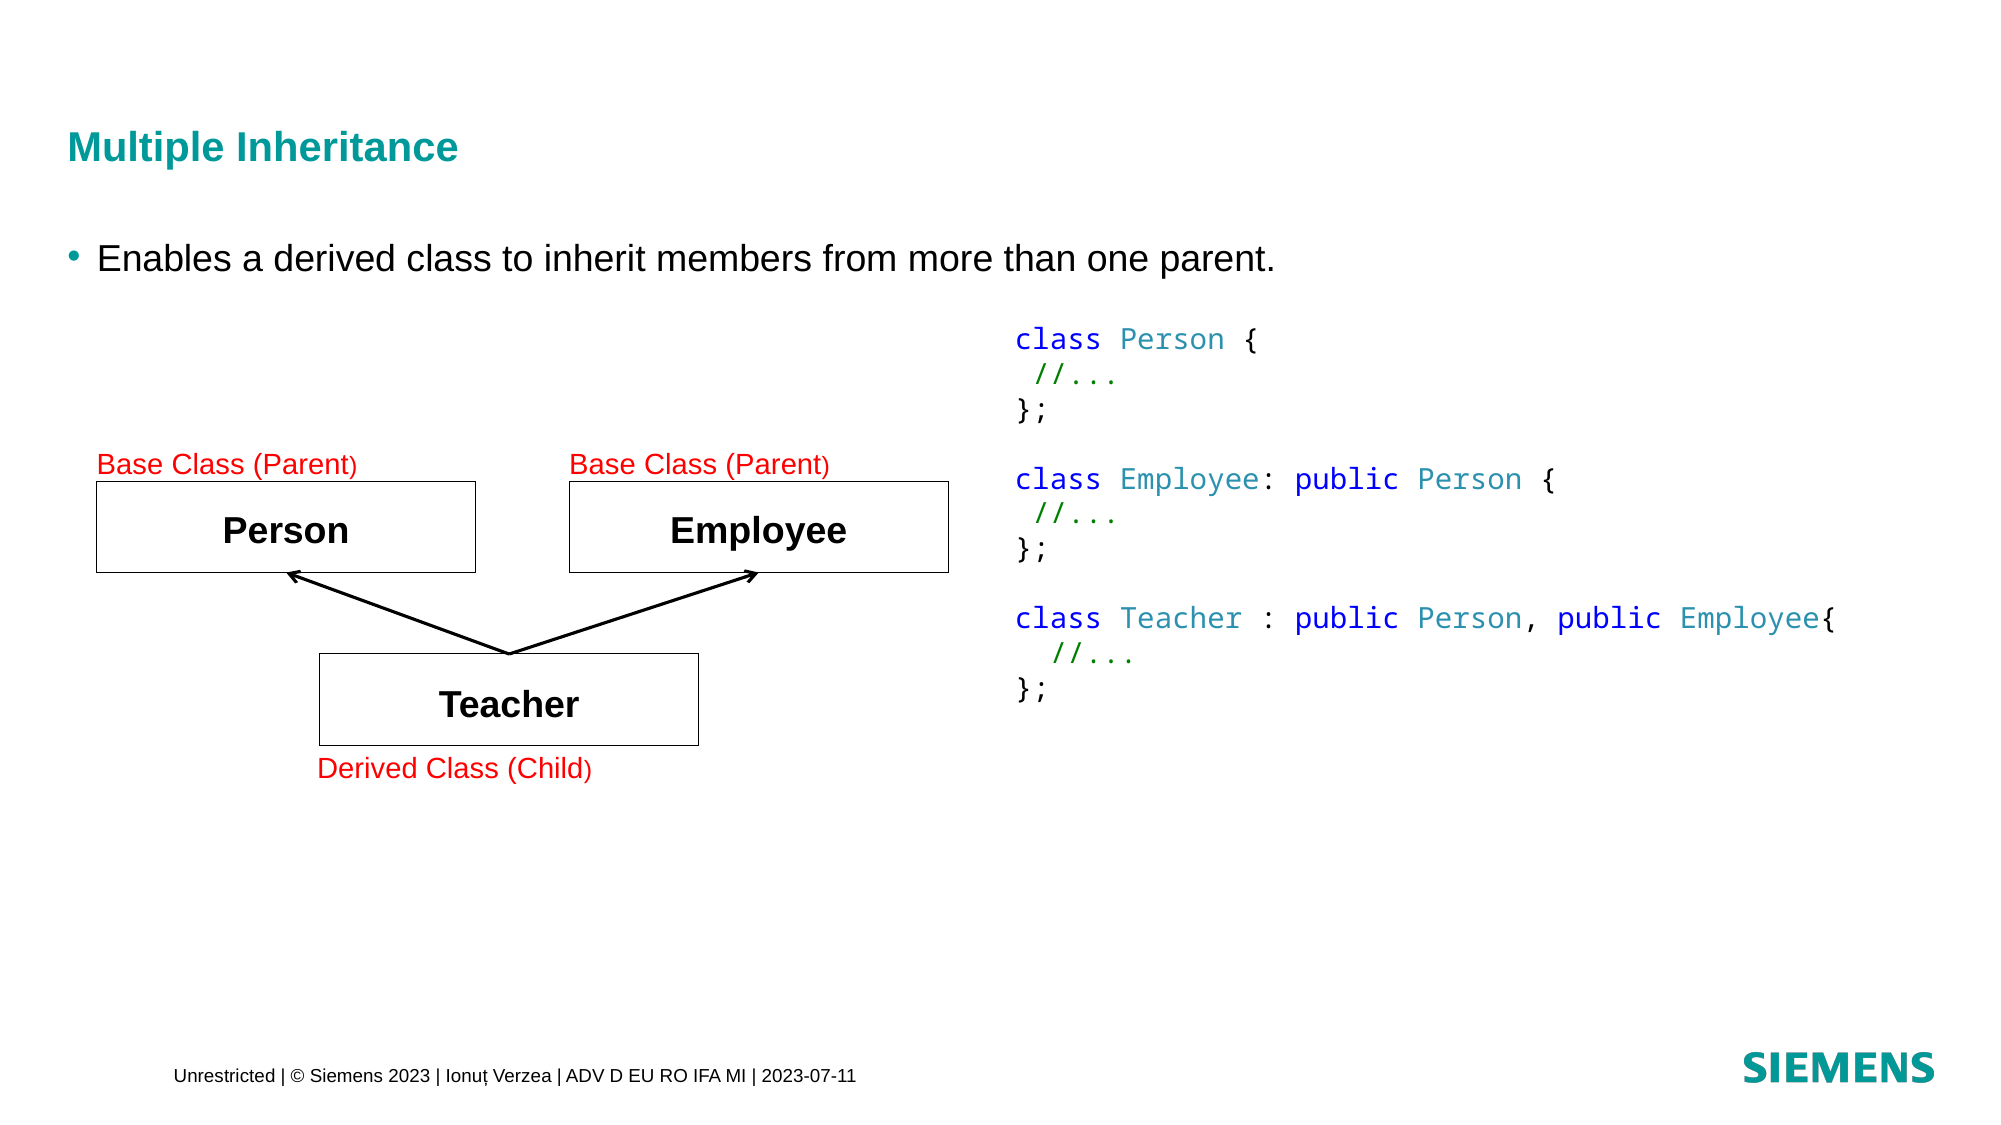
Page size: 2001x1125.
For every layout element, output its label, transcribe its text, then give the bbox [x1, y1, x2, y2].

text_box Person [96, 481, 476, 573]
text_box Employee [569, 481, 949, 573]
text_box Derived Class (Child) [317, 745, 699, 784]
text_box Base Class (Parent) [96, 442, 482, 481]
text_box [509, 572, 759, 655]
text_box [286, 572, 509, 655]
list Enables a derived class to inherit members from more than one parent. [67, 229, 1414, 310]
text_box Base Class (Parent) [569, 442, 954, 481]
picture [1744, 1052, 1934, 1083]
footer Unrestricted | © Siemens 2023 | Ionuț Verzea | ADV D EU RO IFA MI | 2023-07-11 [173, 1035, 1686, 1125]
title Multiple Inheritance [67, 78, 1686, 173]
text_box Teacher [319, 655, 699, 745]
text_box class Person { //... }; class Employee: public Person { //... }; class Teacher : public Person, public Employee{ //... }; [999, 312, 2000, 712]
